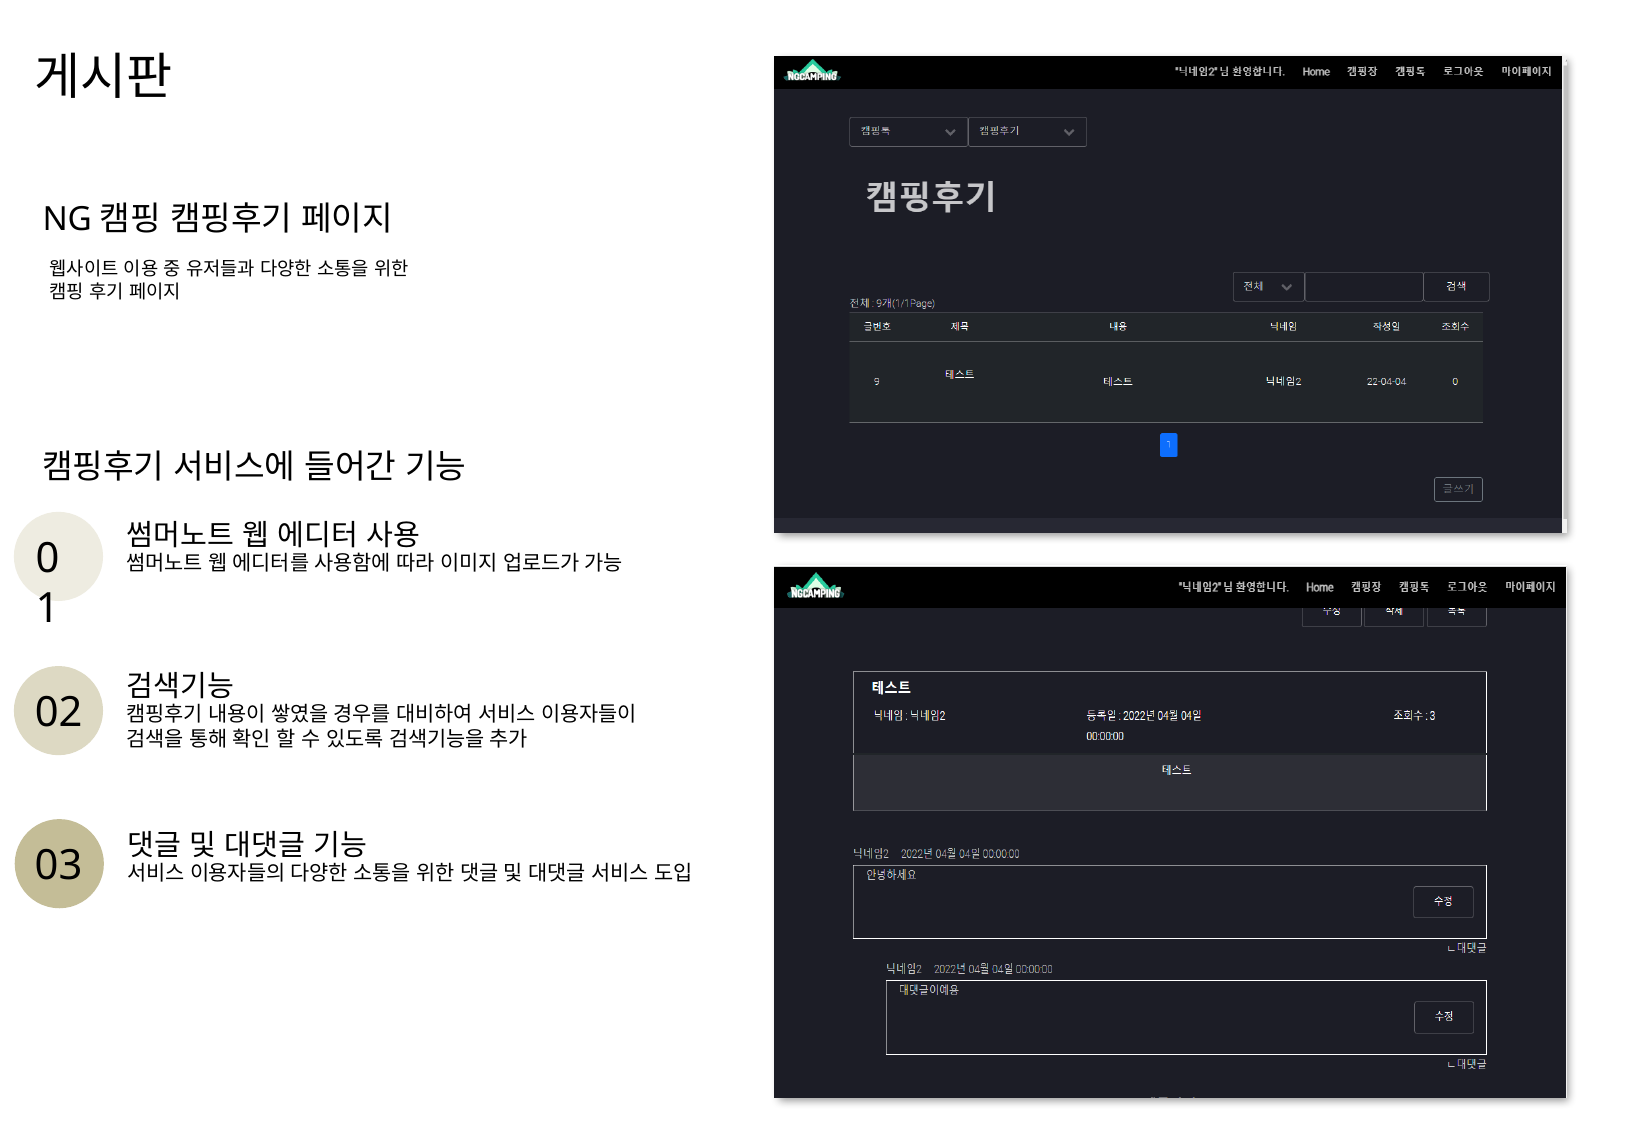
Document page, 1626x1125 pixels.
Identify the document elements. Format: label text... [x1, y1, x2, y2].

text_box 캠핑후기 내용이 쌓였을 경우를 대비하여 서비스 이용자들이 검색을 통해 확인 할 수 있도록 검색기능을 추가 [111, 693, 652, 759]
picture [774, 56, 1567, 533]
text_box NG캠핑 캠핑후기 페이지 [27, 189, 497, 245]
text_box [13, 665, 104, 756]
text_box 썸머노트 웹 에디터를 사용함에 따라 이미지 업로드가 가능 [111, 541, 691, 582]
text_box 서비스 이용자들의 다양한 소통을 위한 댓글 및 대댓글 서비스 도입 [112, 852, 726, 893]
text_box 댓글 및 대댓글 기능 [112, 819, 497, 852]
text_box 웹사이트 이용 중 유저들과 다양한 소통을 위한 캠핑 후기 페이지 [34, 249, 424, 310]
text_box 검색기능 [111, 660, 600, 693]
picture [774, 565, 1567, 1098]
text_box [13, 818, 105, 909]
text_box 게시판 [19, 37, 188, 113]
text_box 썸머노트 웹 에디터 사용 [111, 508, 600, 541]
text_box 캠핑후기 서비스에 들어간 기능 [27, 437, 497, 493]
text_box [13, 511, 104, 602]
